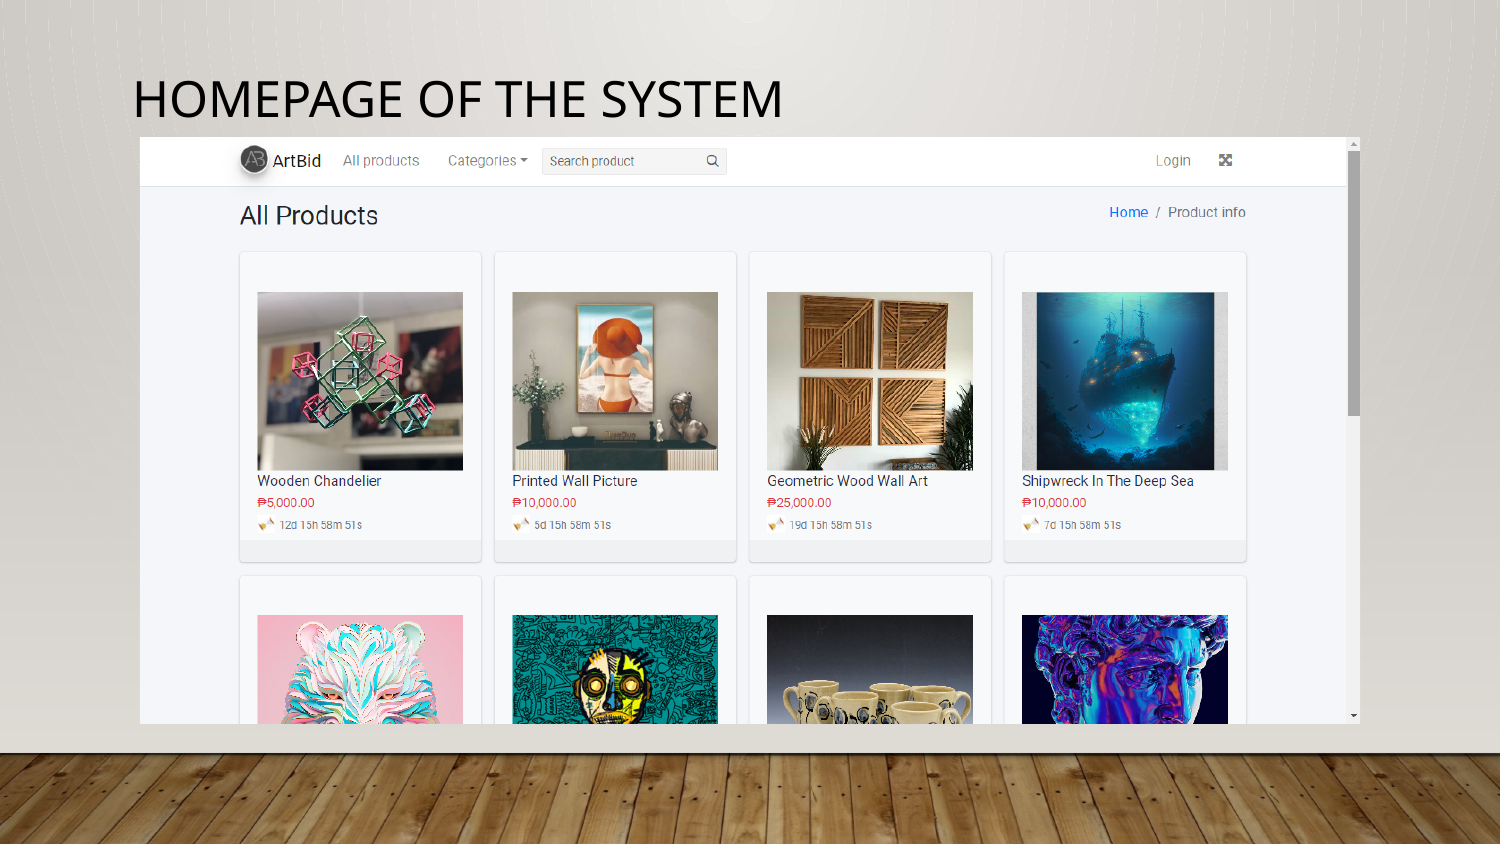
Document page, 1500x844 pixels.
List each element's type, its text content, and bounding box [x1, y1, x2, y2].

picture [0, 753, 1500, 844]
title Homepage of the system [116, 58, 1383, 138]
picture [139, 137, 1361, 724]
